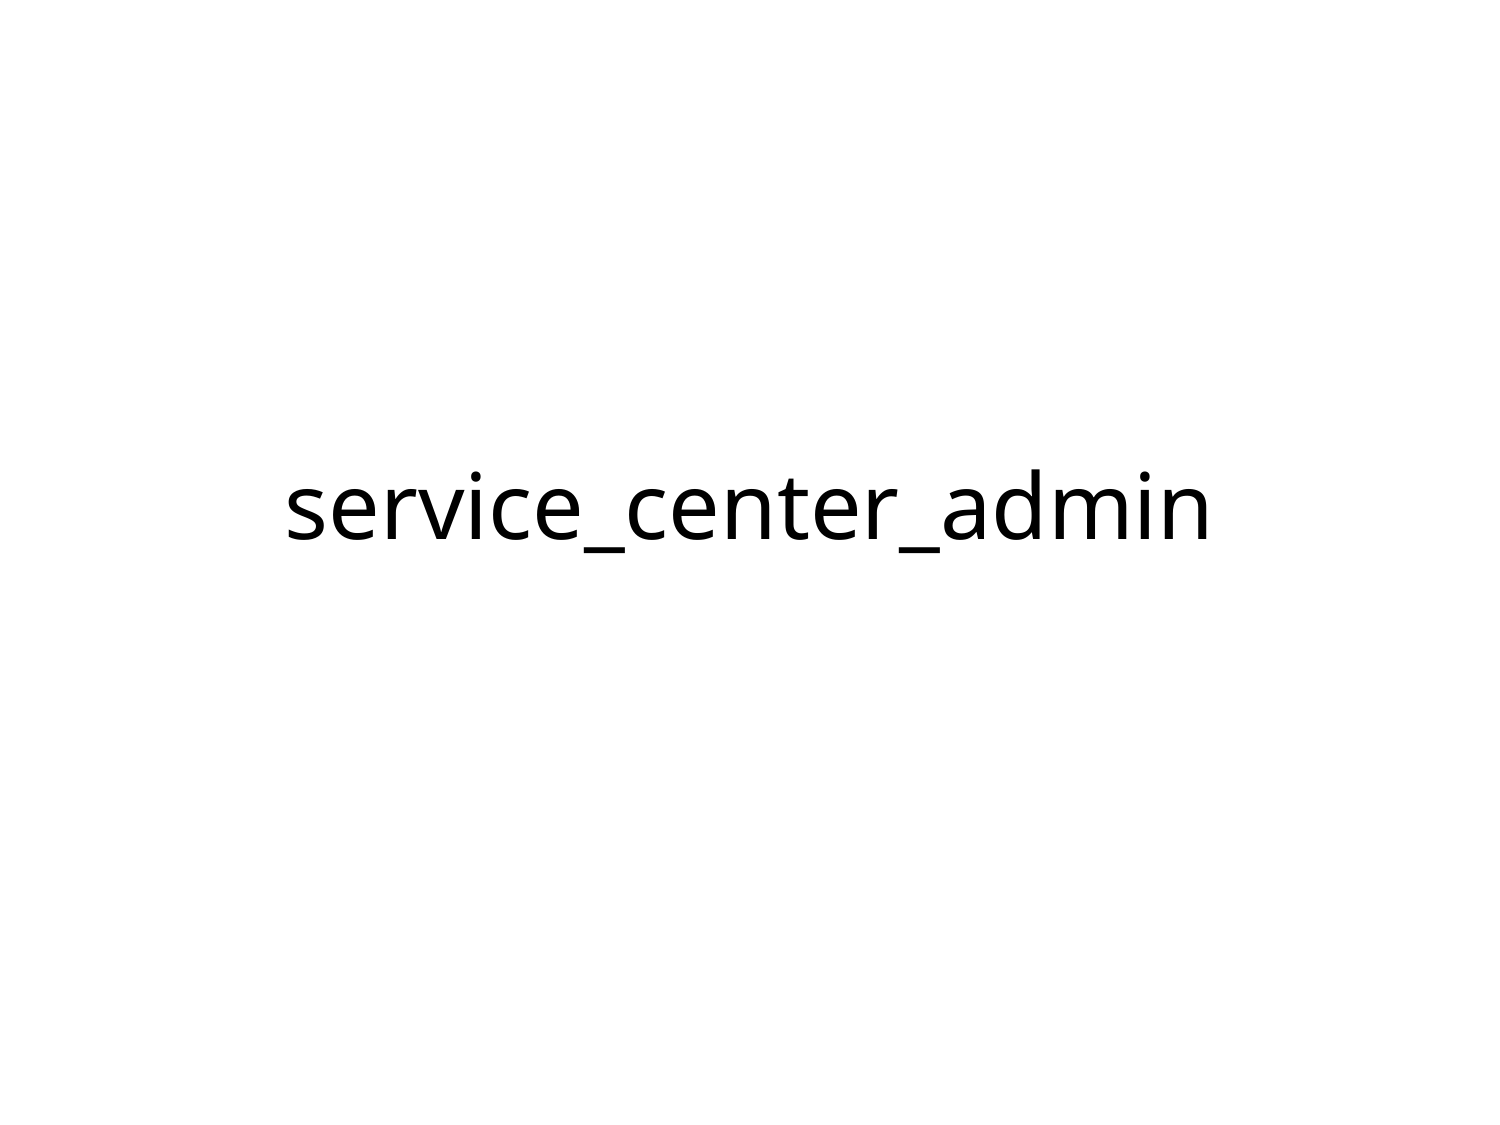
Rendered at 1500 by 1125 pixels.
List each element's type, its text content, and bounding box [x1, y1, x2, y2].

title service_center_admin [75, 408, 1425, 597]
